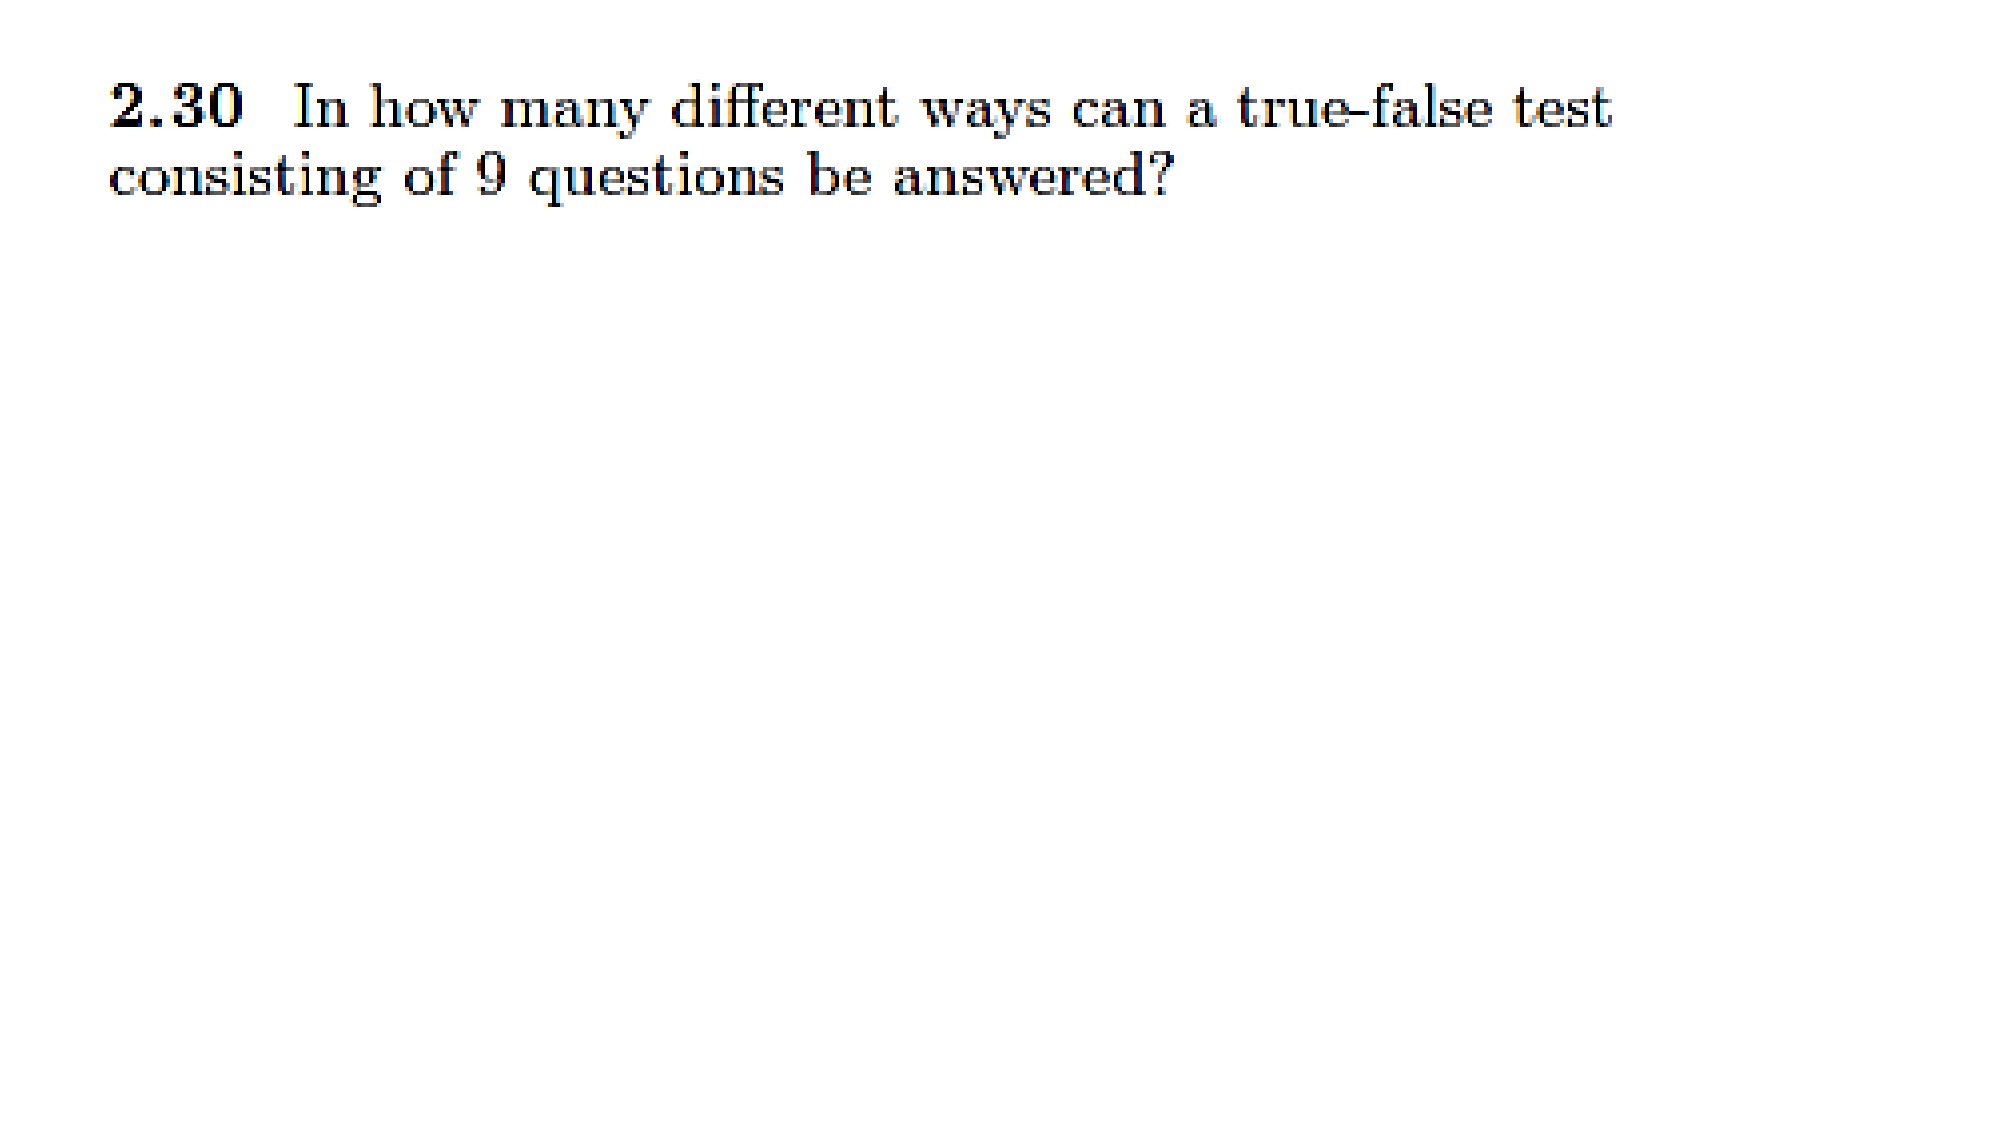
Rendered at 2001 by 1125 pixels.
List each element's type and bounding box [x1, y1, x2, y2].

picture [83, 59, 1652, 235]
